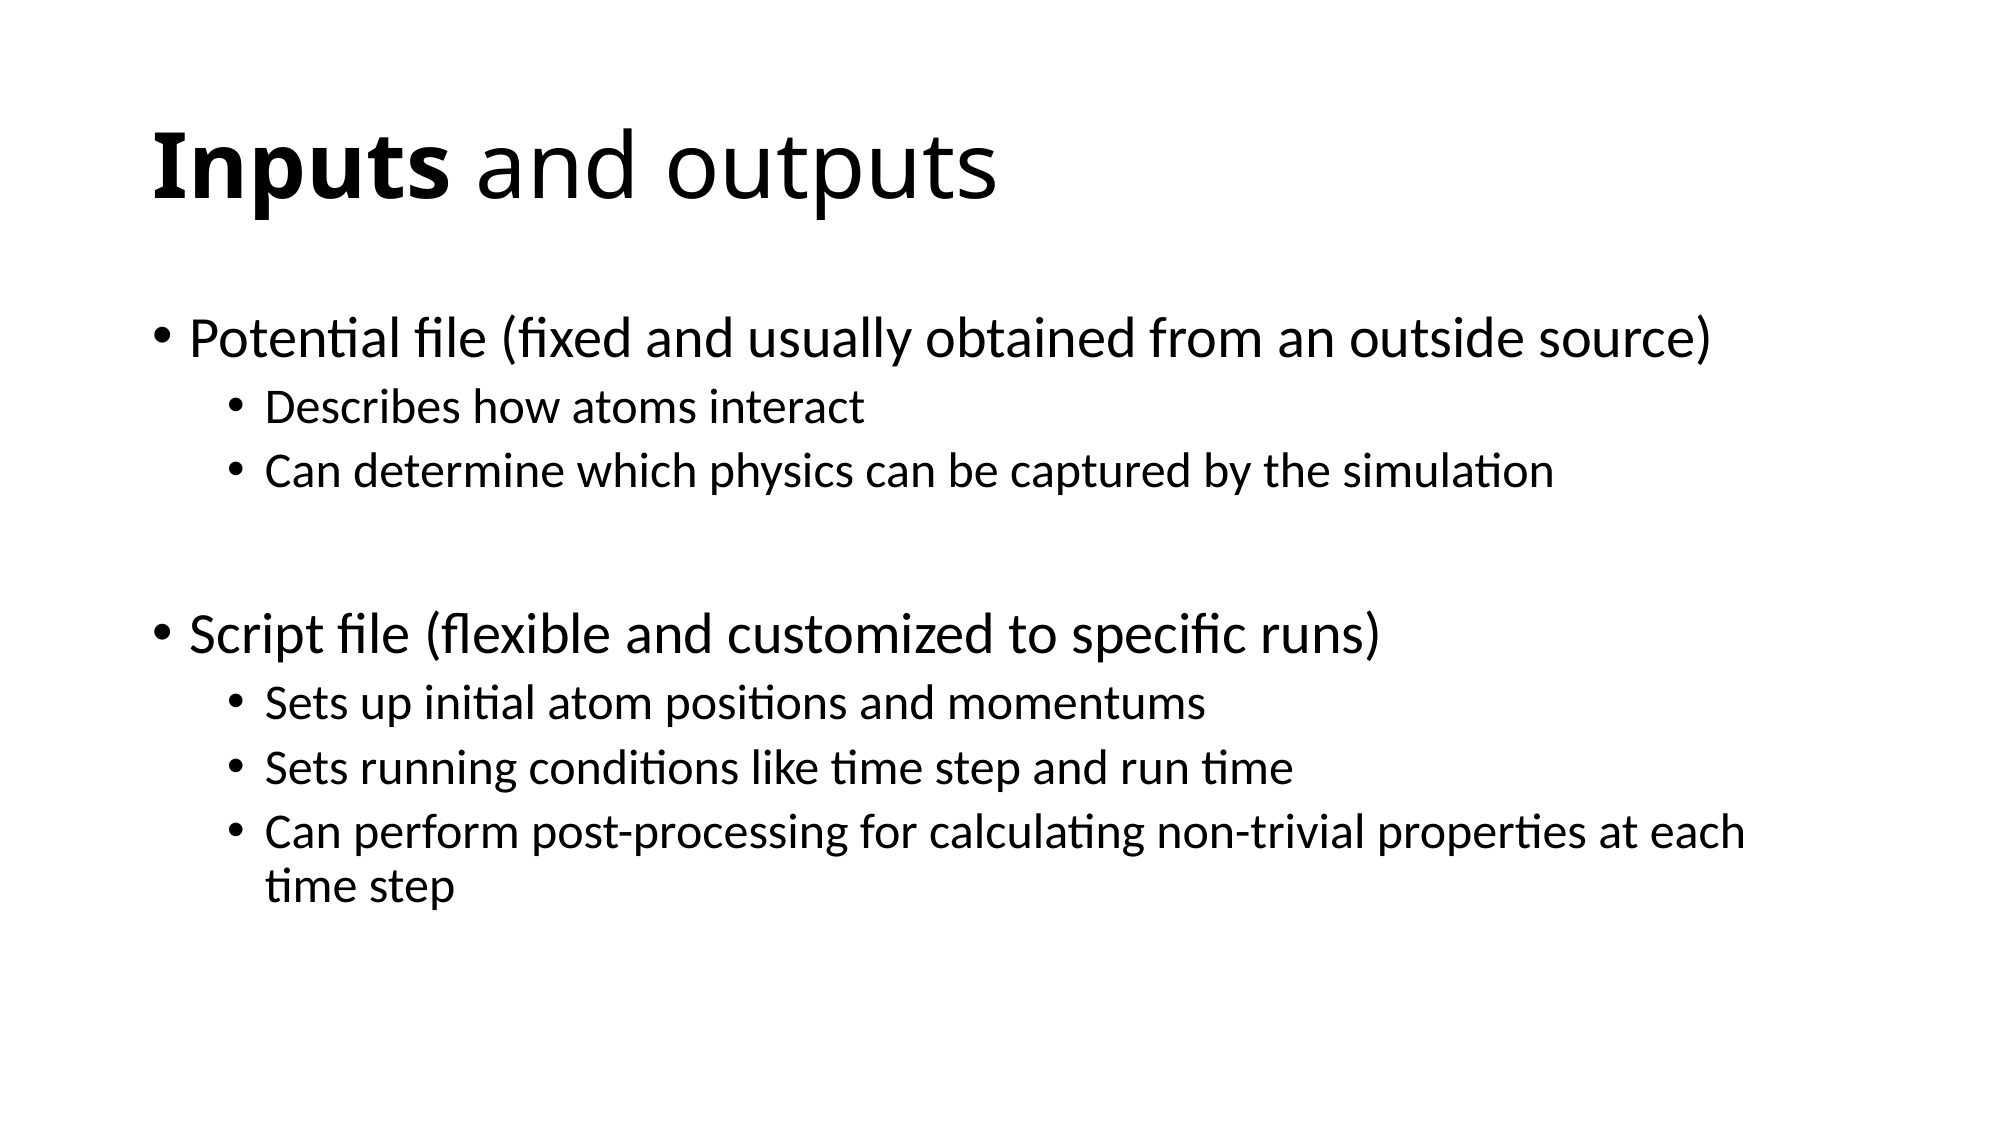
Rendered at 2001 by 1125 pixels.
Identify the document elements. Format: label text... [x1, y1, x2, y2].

list Potential file (fixed and usually obtained from an outside source) Describes how atoms interact Can determine which physics can be captured by the simulation Script file (flexible and customized to specific runs) Sets up initial atom positions and momentums Sets running conditions like time step and run time Can perform post-processing for calculating non-trivial properties at each time step [137, 299, 1863, 1014]
title Inputs and outputs [137, 59, 1863, 278]
